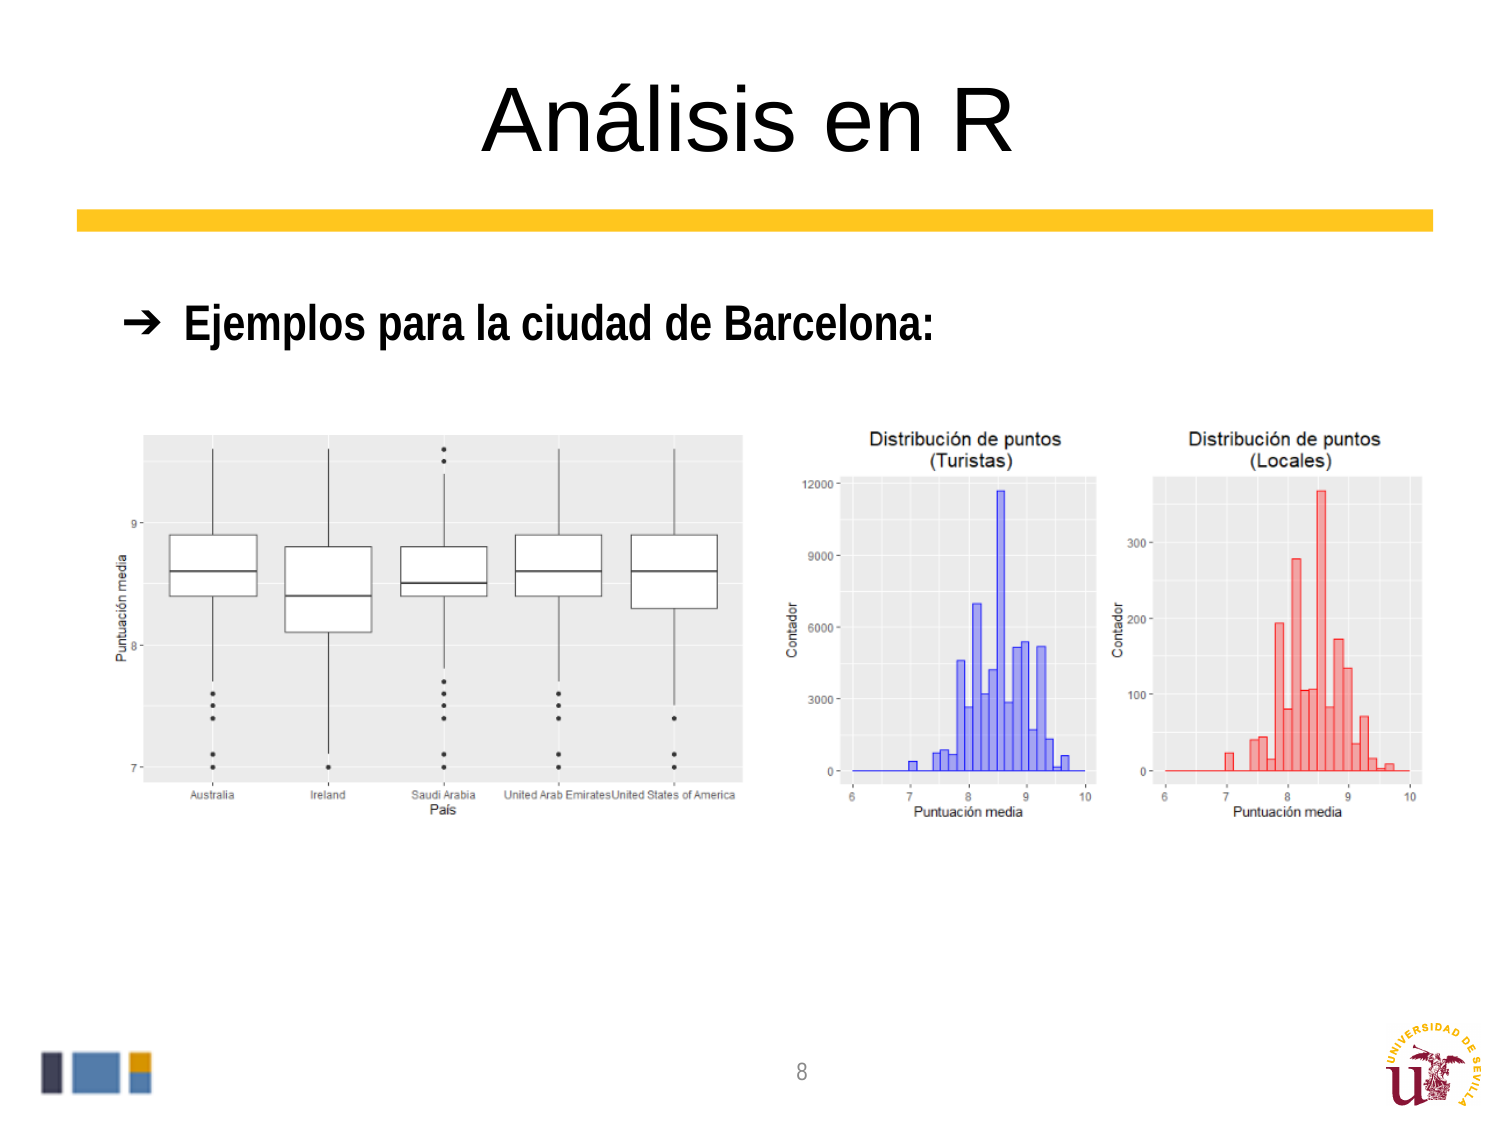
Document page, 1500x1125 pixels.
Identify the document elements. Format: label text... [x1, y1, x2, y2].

text_box Ejemplos para la ciudad de Barcelona: [93, 275, 1281, 362]
slide_number 8 [627, 1040, 978, 1101]
title Análisis en R [75, 45, 1425, 185]
picture [109, 435, 751, 819]
picture [785, 421, 1427, 825]
picture [1386, 1023, 1481, 1106]
picture [29, 1044, 164, 1109]
